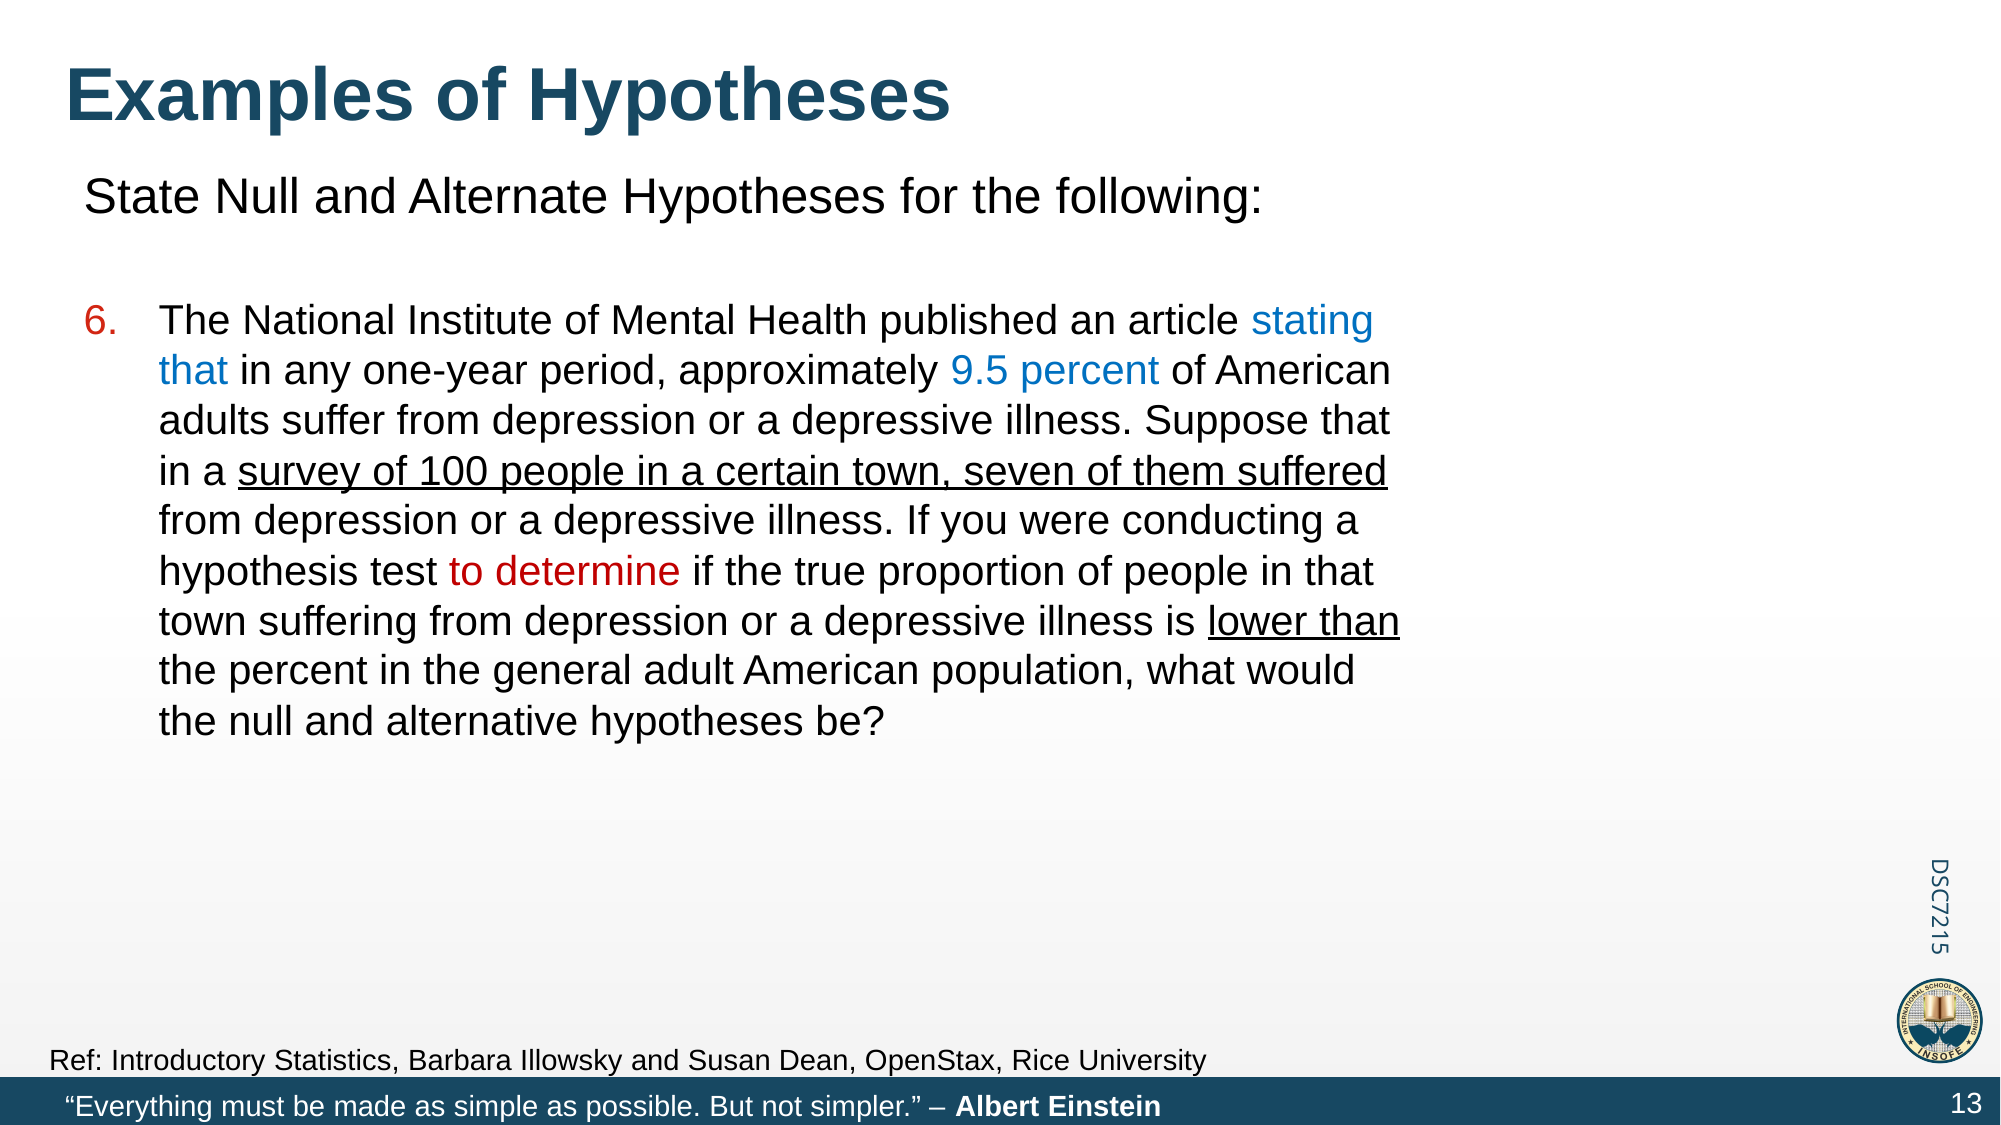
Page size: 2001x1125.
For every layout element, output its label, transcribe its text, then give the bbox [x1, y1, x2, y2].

picture [1894, 973, 1988, 1066]
slide_number 13 [1893, 1078, 1998, 1125]
text_box Ref: Introductory Statistics, Barbara Illowsky and Susan Dean, OpenStax, Rice University [34, 1033, 1224, 1084]
title Examples of Hypotheses [50, 14, 1707, 155]
text_box The National Institute of Mental Health published an article stating that in any one-year period, approximately 9.5 percent of American adults suffer from depression or a depressive illness. Suppose that in a survey of 100 people in a certain town, seven of them suffered from depression or a depressive illness. If you were conducting a hypothesis test to determine if the true proportion of people in that town suffering from depression or a depressive illness is lower than the percent in the general adult American population, what would the null and alternative hypotheses be? [50, 285, 1427, 813]
text_box “Everything must be made as simple as possible. But not simpler.” – Albert Einstein [50, 1084, 1938, 1125]
list State Null and Alternate Hypotheses for the following: [50, 155, 1975, 241]
